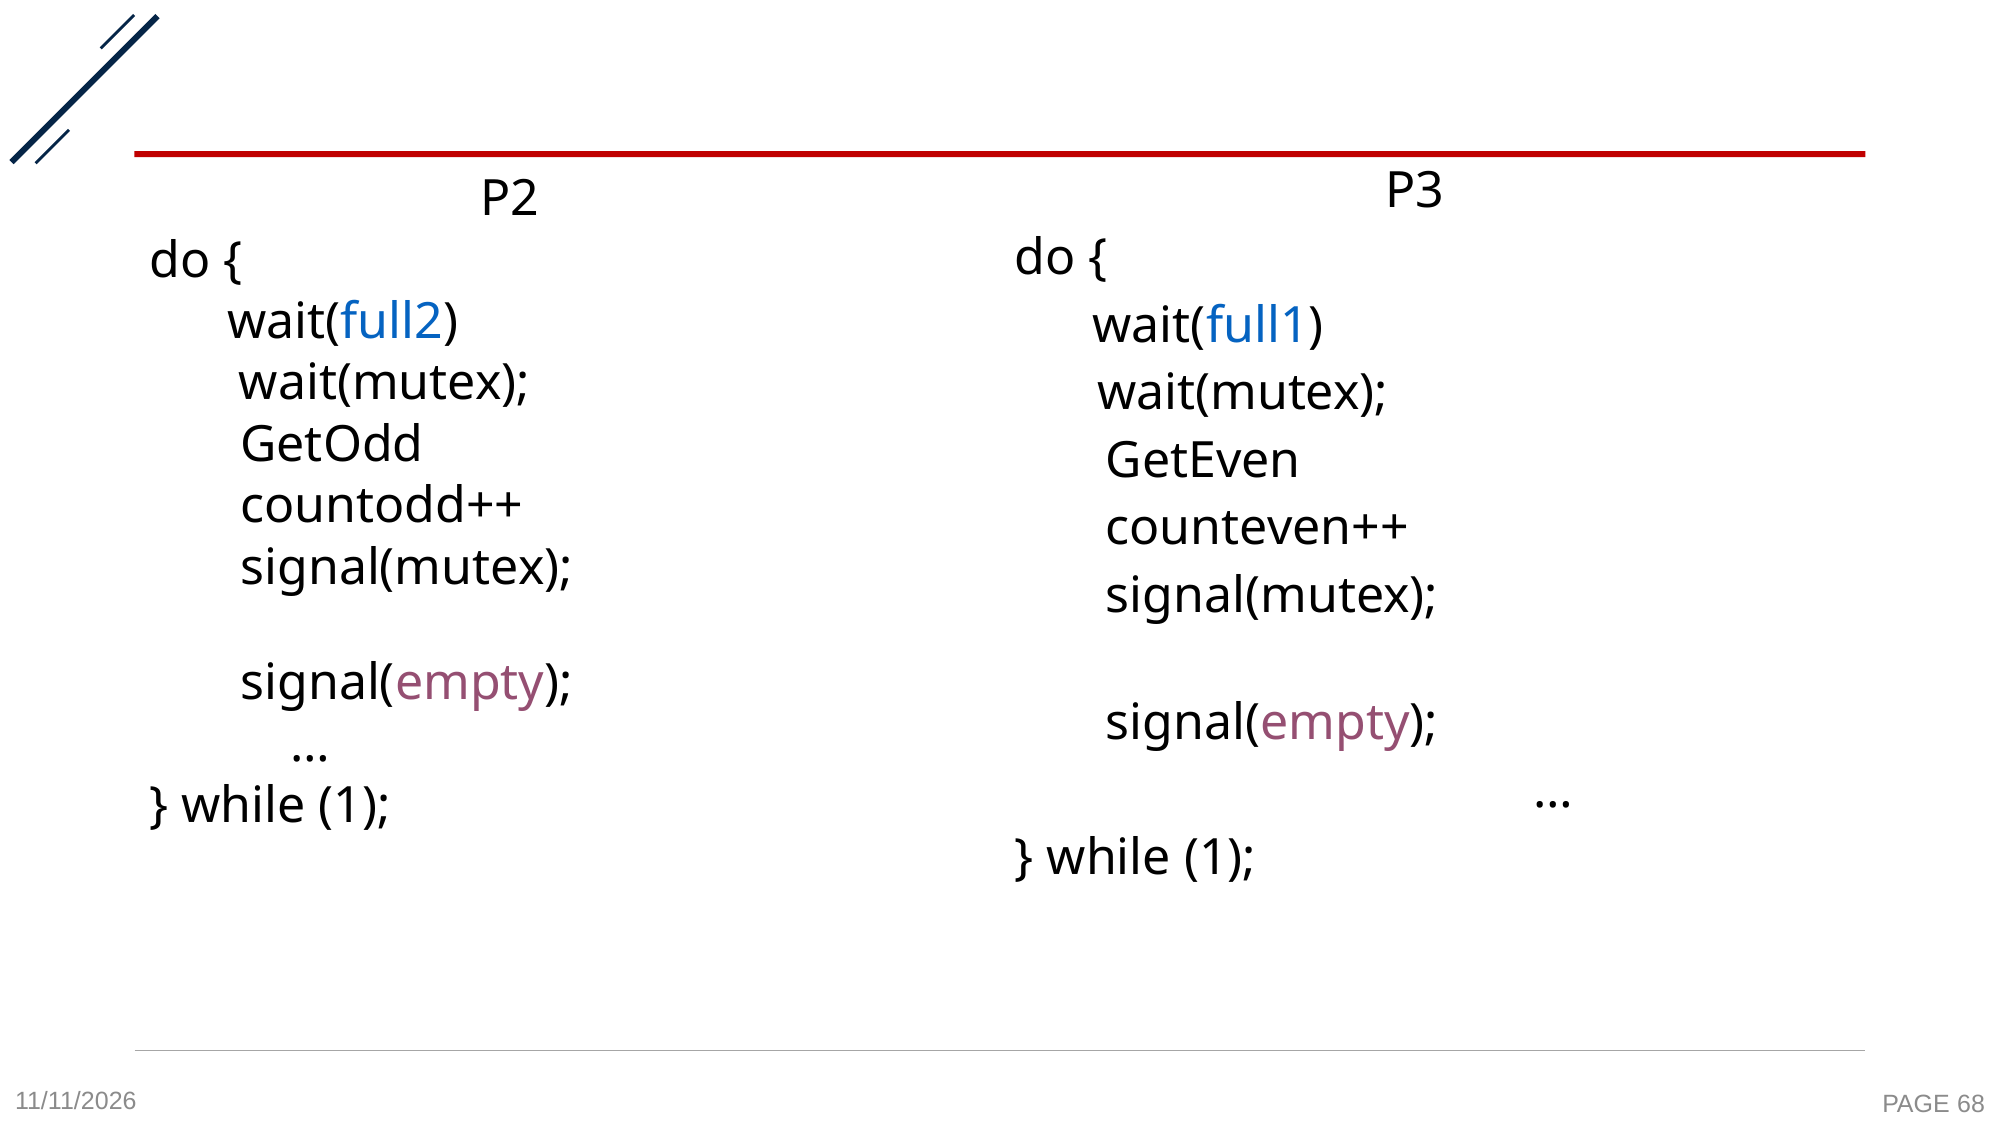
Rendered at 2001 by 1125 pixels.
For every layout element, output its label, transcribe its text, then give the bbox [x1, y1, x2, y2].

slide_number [0, 1073, 134, 1125]
text_box P2 do { wait(full2) wait(mutex); GetOdd countodd++ signal(mutex); signal(empty); … } while (1); [134, 164, 885, 1125]
text_box P3 do { wait(full1) wait(mutex); GetEven counteven++ signal(mutex); signal(empty); … } while (1); [999, 149, 1830, 1125]
slide_number PAGE 68 [1830, 1077, 2000, 1125]
